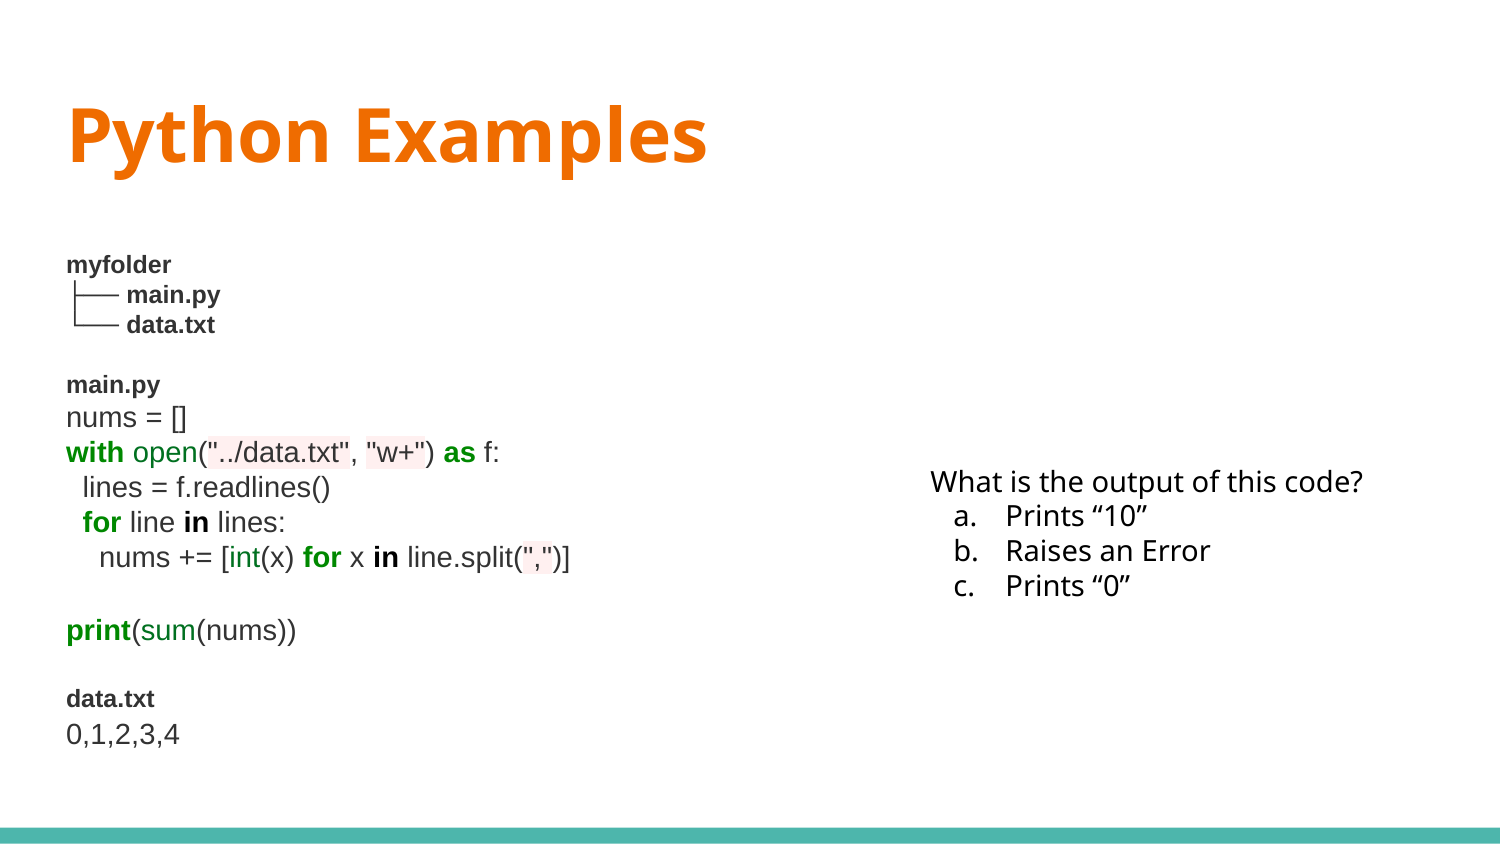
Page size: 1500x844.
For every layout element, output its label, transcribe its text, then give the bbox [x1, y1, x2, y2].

list myfolder ├── main.py └── data.txt main.py nums = [] with open("../data.txt", "w+") as f: lines = f.readlines() for line in lines: nums += [int(x) for x in line.split(",")] print(sum(nums)) data.txt 0,1,2,3,4 [51, 233, 632, 813]
title Python Examples [51, 72, 1449, 189]
text_box What is the output of this code? Prints “10” Raises an Error Prints “0” [915, 447, 1410, 598]
